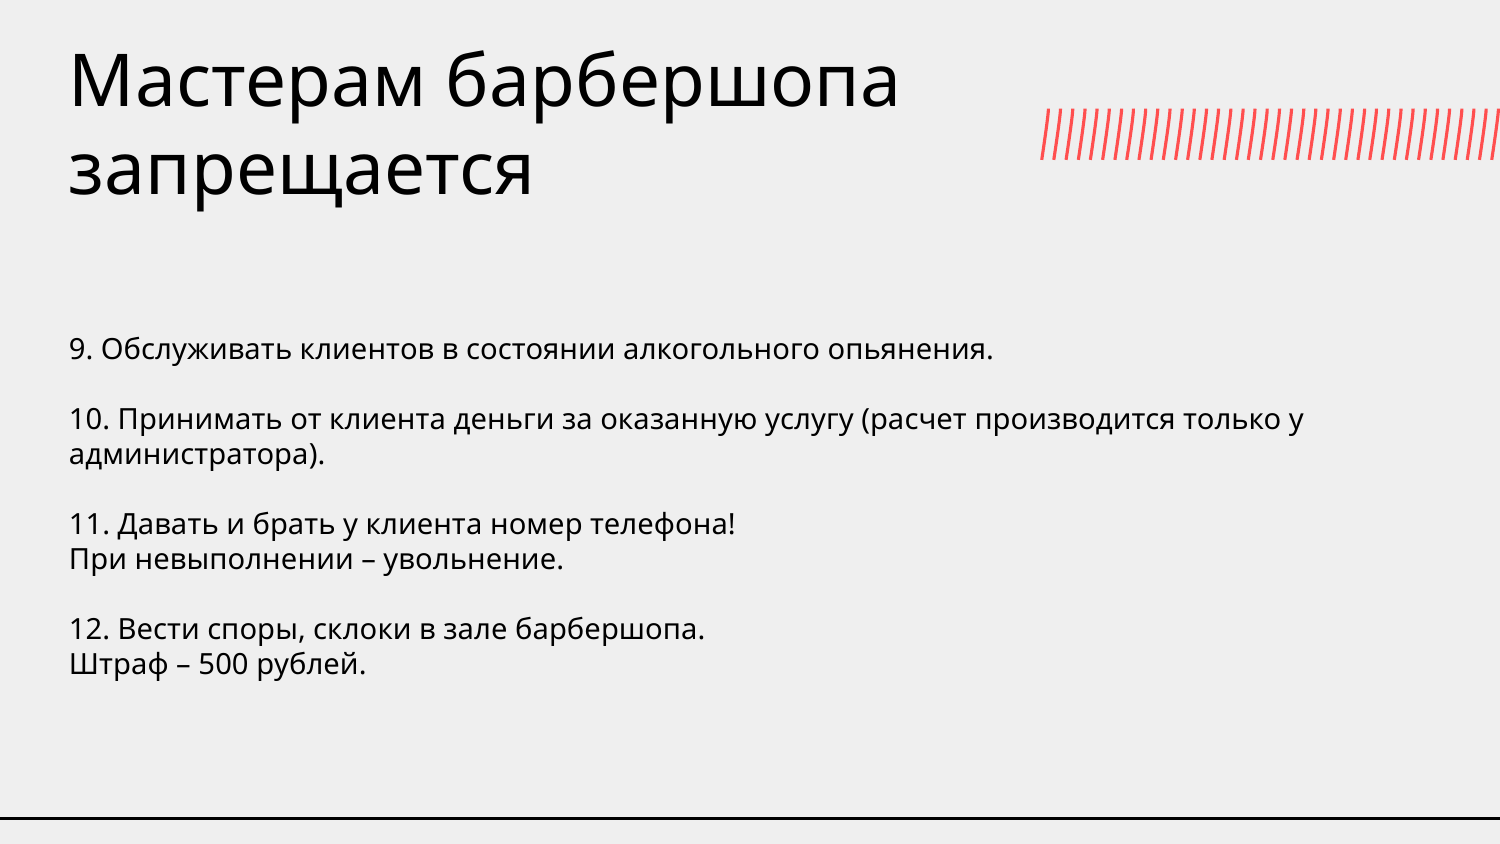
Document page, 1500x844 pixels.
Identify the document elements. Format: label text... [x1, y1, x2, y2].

title Мастерам барбершопа запрещается [53, 18, 1318, 113]
text_box 9. Обслуживать клиентов в состоянии алкогольного опьянения. 10. Принимать от клиента деньги за оказанную услугу (расчет производится только у администратора). 11. Давать и брать у клиента номер телефона! При невыполнении – увольнение. 12. Вести споры, склоки в зале барбершопа. Штраф – 500 рублей. [53, 315, 1485, 695]
